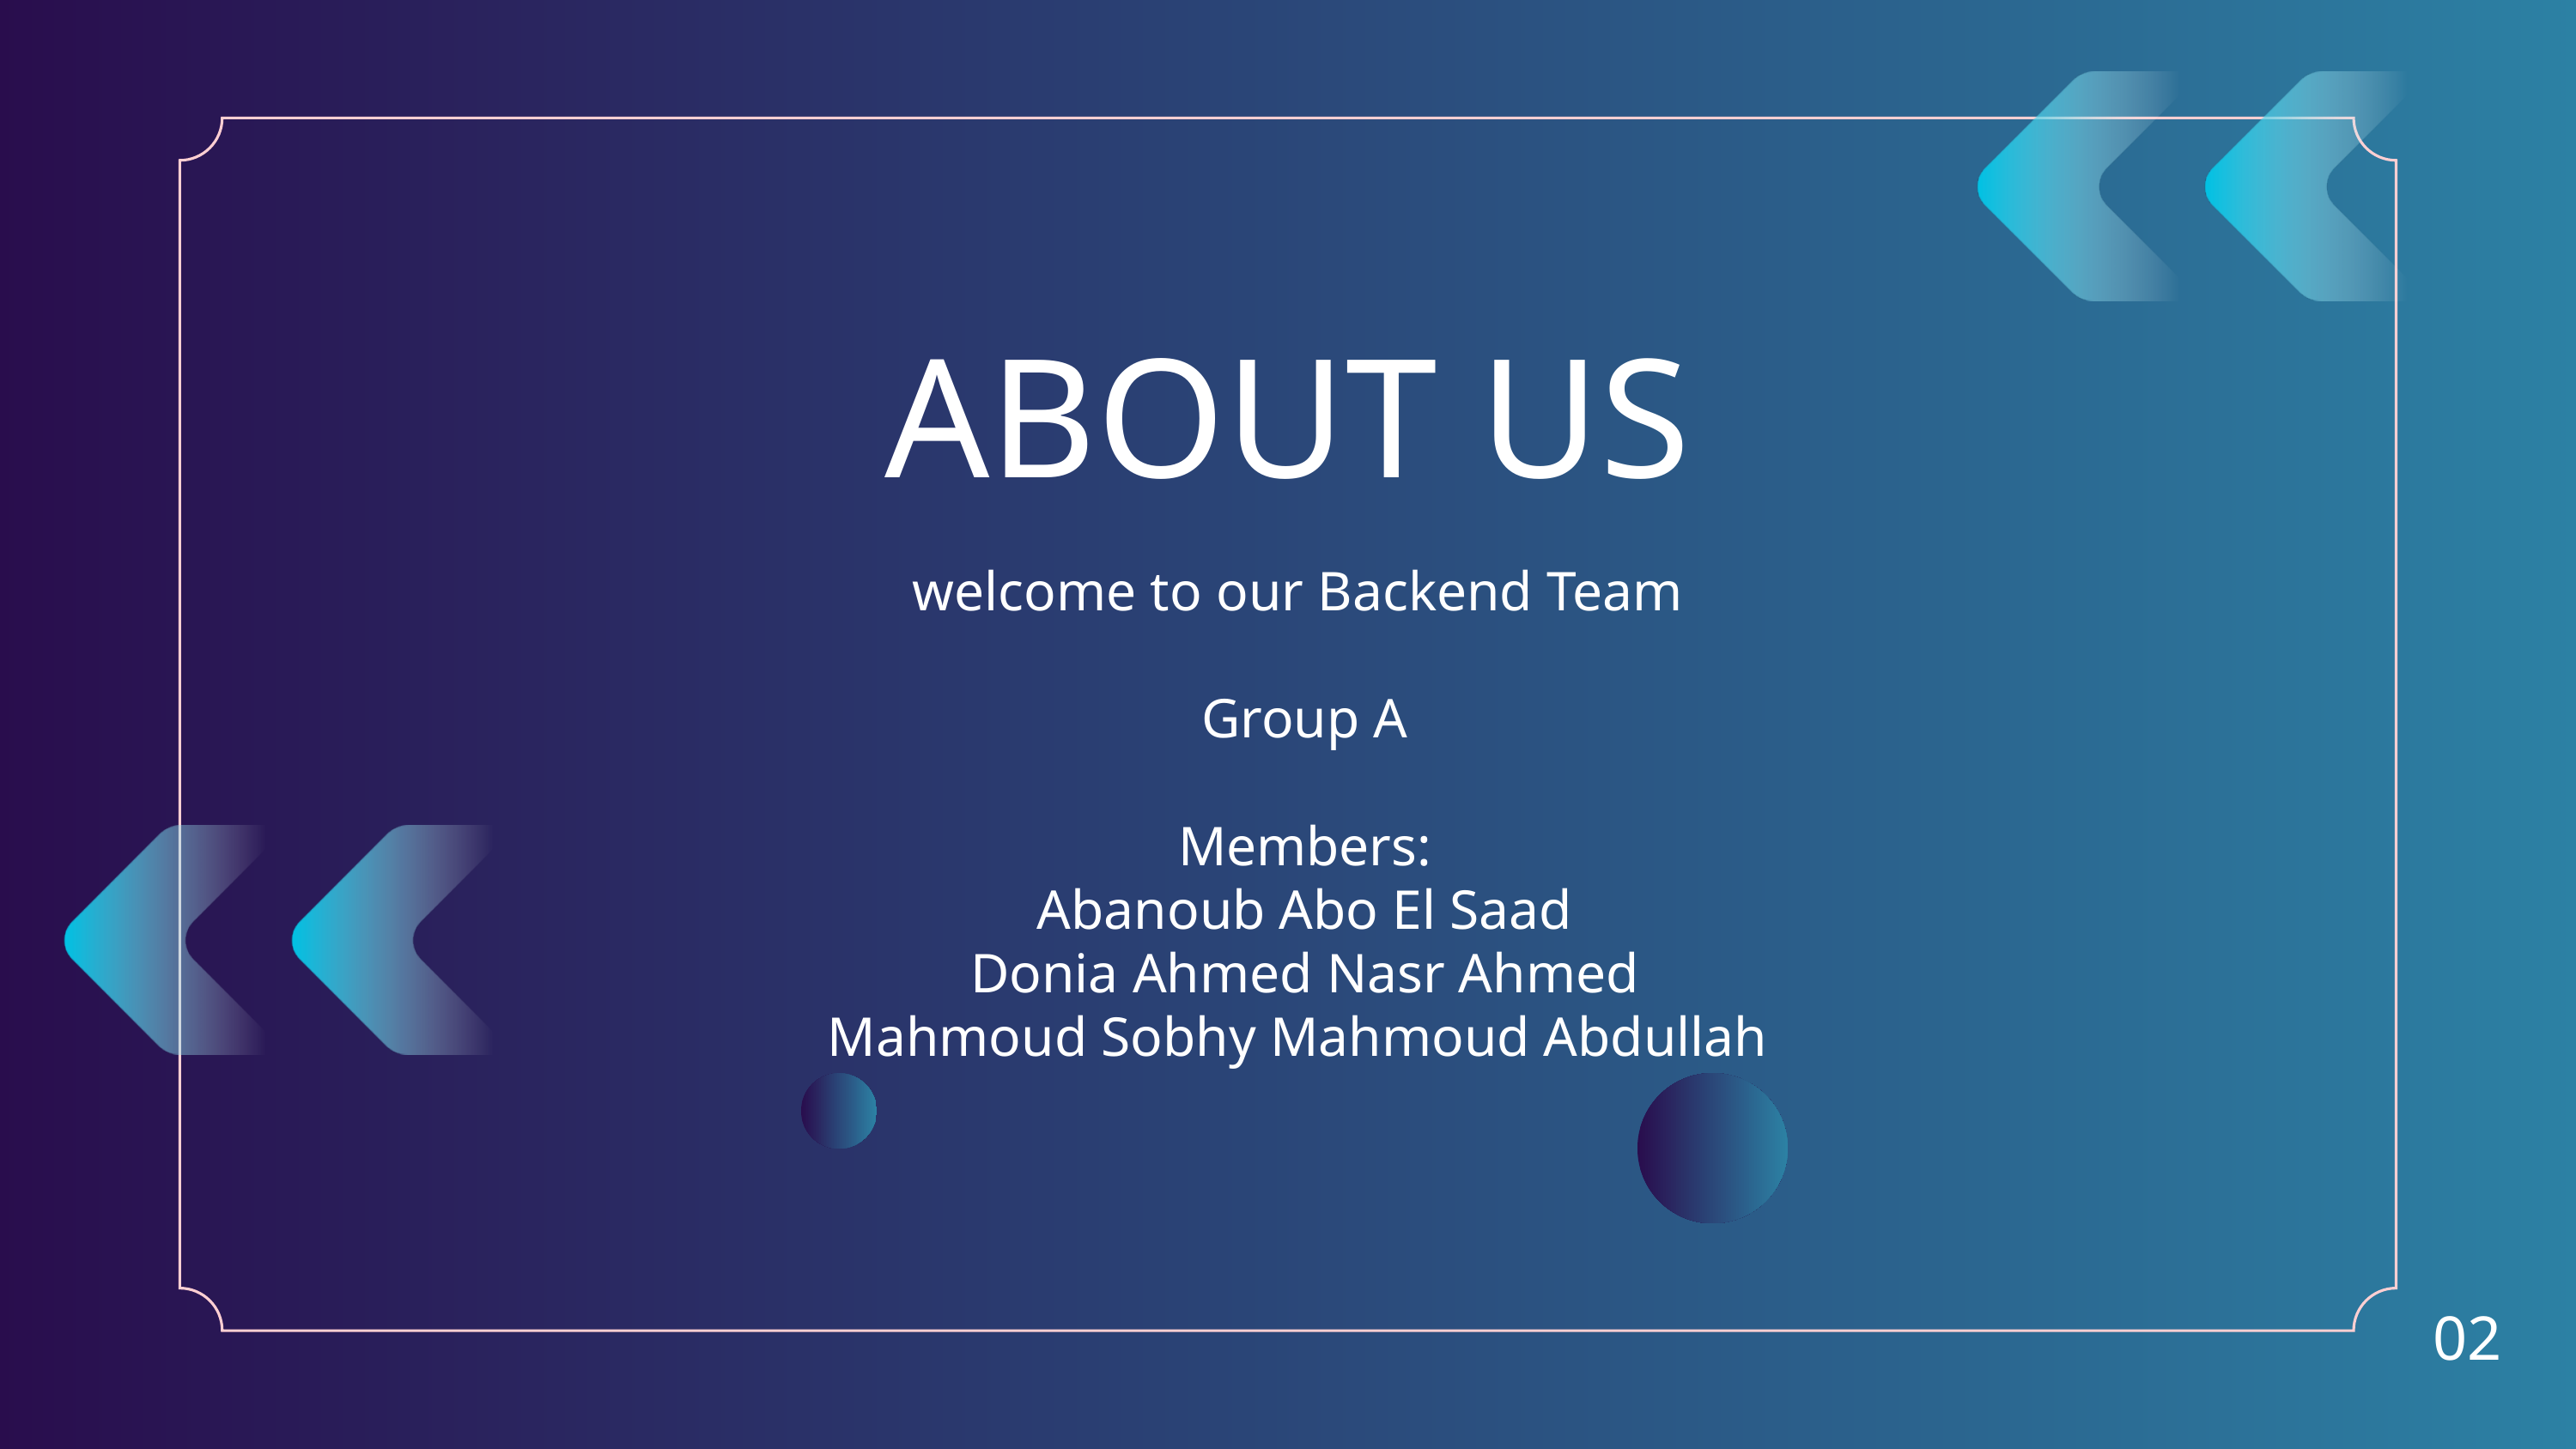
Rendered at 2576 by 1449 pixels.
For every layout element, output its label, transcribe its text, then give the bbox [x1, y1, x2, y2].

text_box [1975, 71, 2202, 115]
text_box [179, 118, 2397, 1331]
text_box [2202, 71, 2432, 301]
text_box 02 [2409, 1317, 2524, 1373]
text_box [62, 825, 174, 1055]
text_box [1637, 1072, 1789, 1224]
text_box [800, 1072, 878, 1149]
